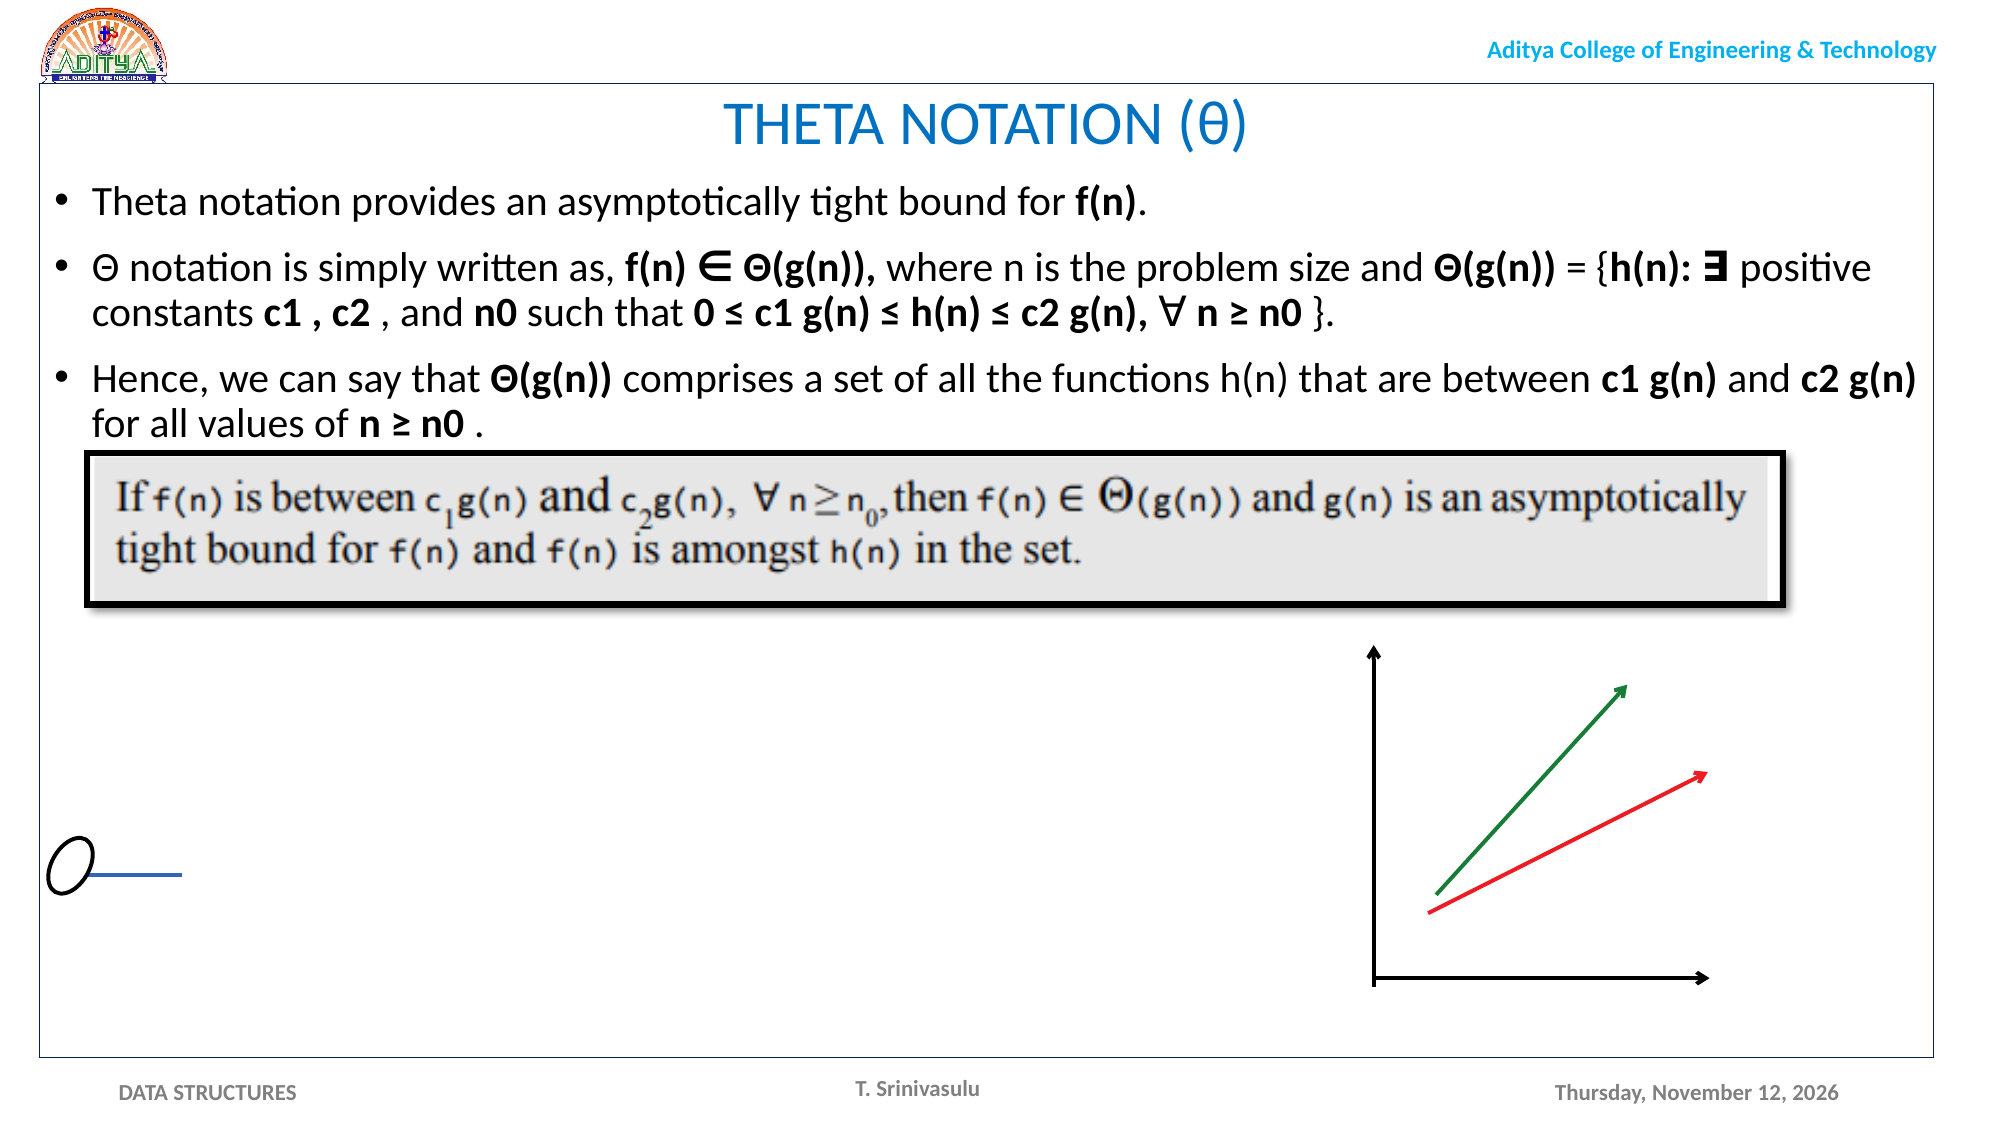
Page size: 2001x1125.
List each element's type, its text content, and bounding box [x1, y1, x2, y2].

picture [90, 456, 1780, 602]
footer T. Srinivasulu [692, 1057, 1143, 1118]
list THETA NOTATION (θ) Theta notation provides an asymptotically tight bound for f(n). Θ notation is simply written as, f(n) ∈ Θ(g(n)), where n is the problem size and Θ(g(n)) = {h(n): ∃ positive constants c1 , c2 , and n0 such that 0 ≤ c1 g(n) ≤ h(n) ≤ c2 g(n), ∀ n ≥ n0 }. Hence, we can say that Θ(g(n)) comprises a set of all the functions h(n) that are between c1 g(n) and c2 g(n) for all values of n ≥ n0 . [39, 83, 1934, 1058]
text_box [47, 836, 94, 895]
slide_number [1539, 1061, 1886, 1122]
picture [39, 7, 168, 83]
